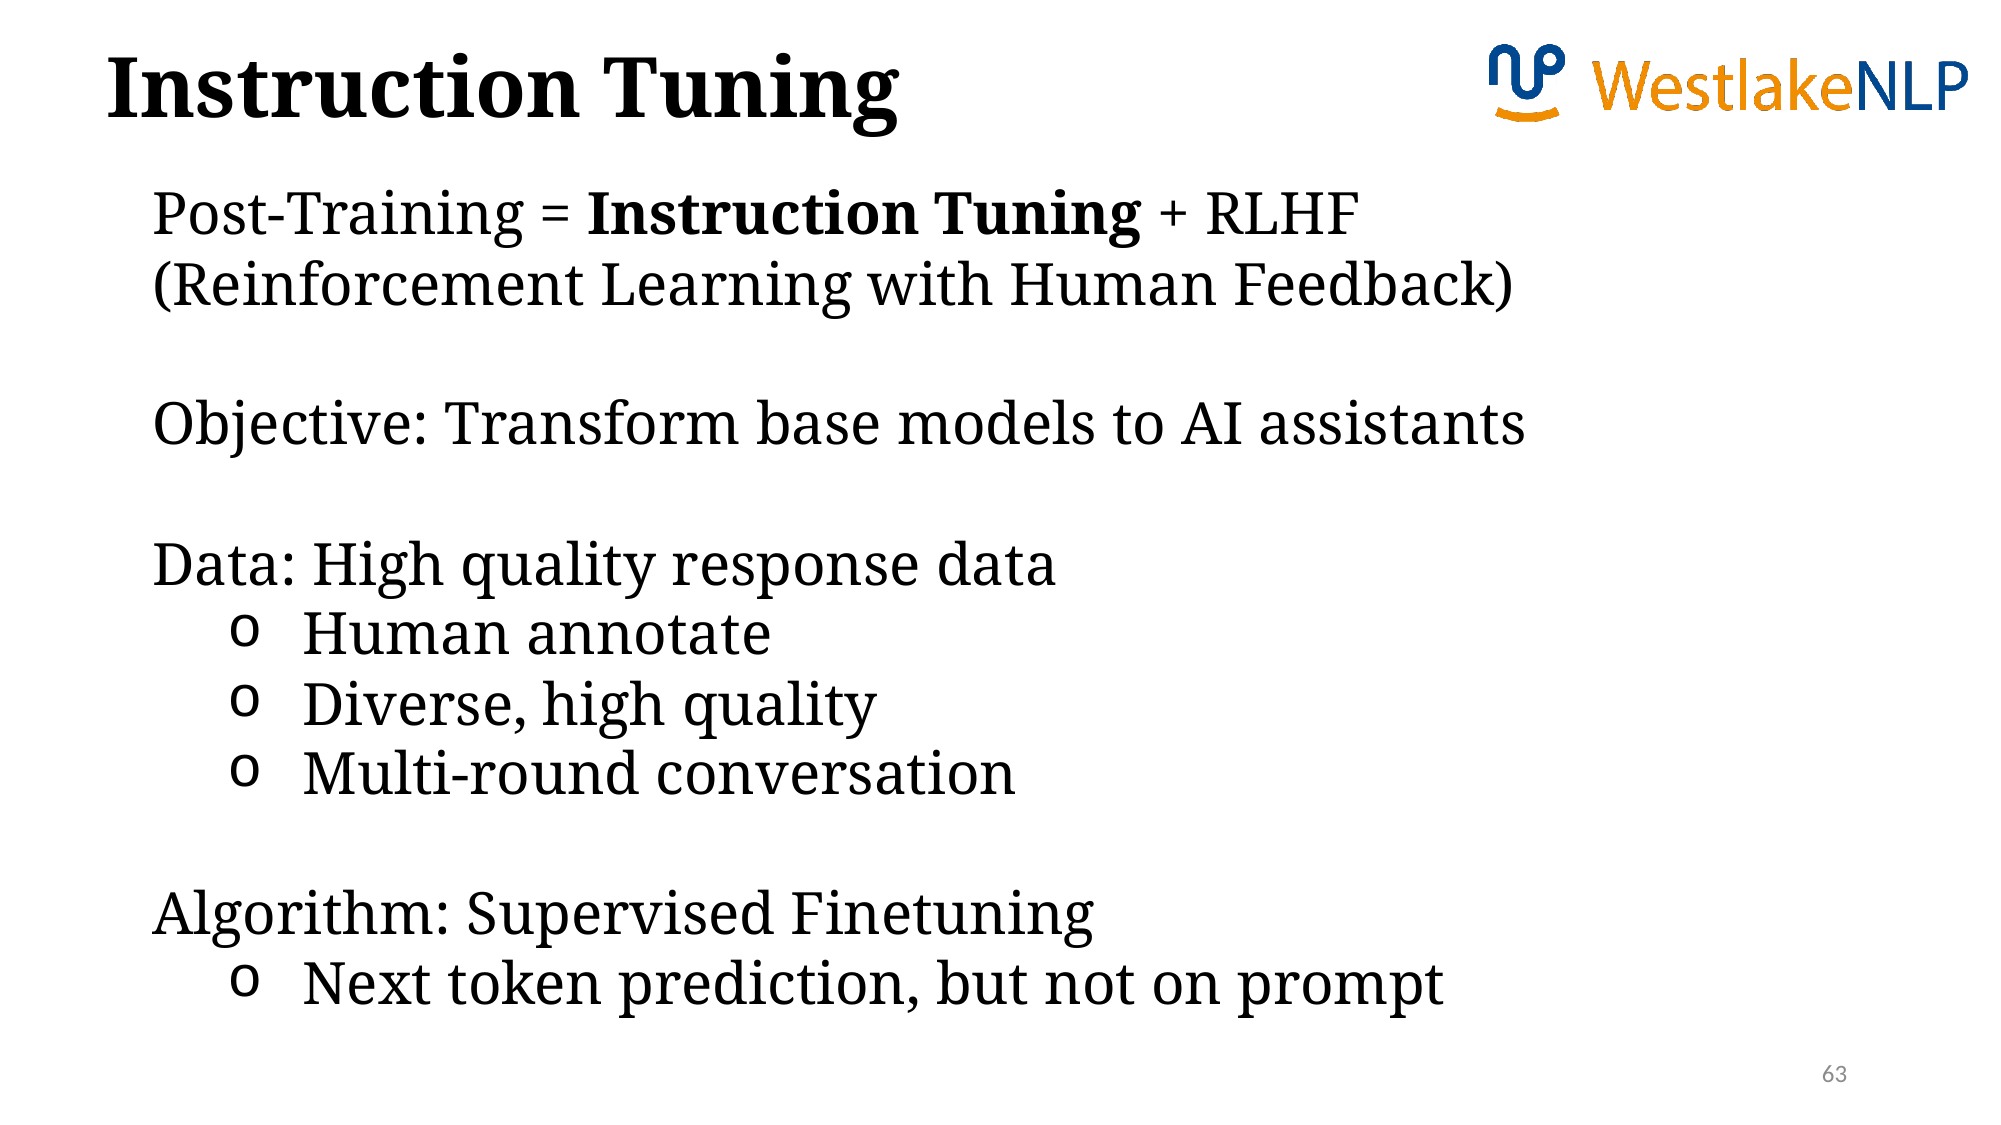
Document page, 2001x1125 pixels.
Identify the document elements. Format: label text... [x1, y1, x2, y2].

text_box Post-Training = Instruction Tuning + RLHF (Reinforcement Learning with Human Feedback) Objective: Transform base models to AI assistants Data: High quality response data Human annotate Diverse, high quality Multi-round conversation Algorithm: Supervised Finetuning Next token prediction, but not on prompt [137, 169, 1796, 1094]
picture [1459, 0, 2000, 170]
text_box Instruction Tuning [91, 26, 1306, 142]
slide_number 63 [1412, 1042, 1863, 1103]
